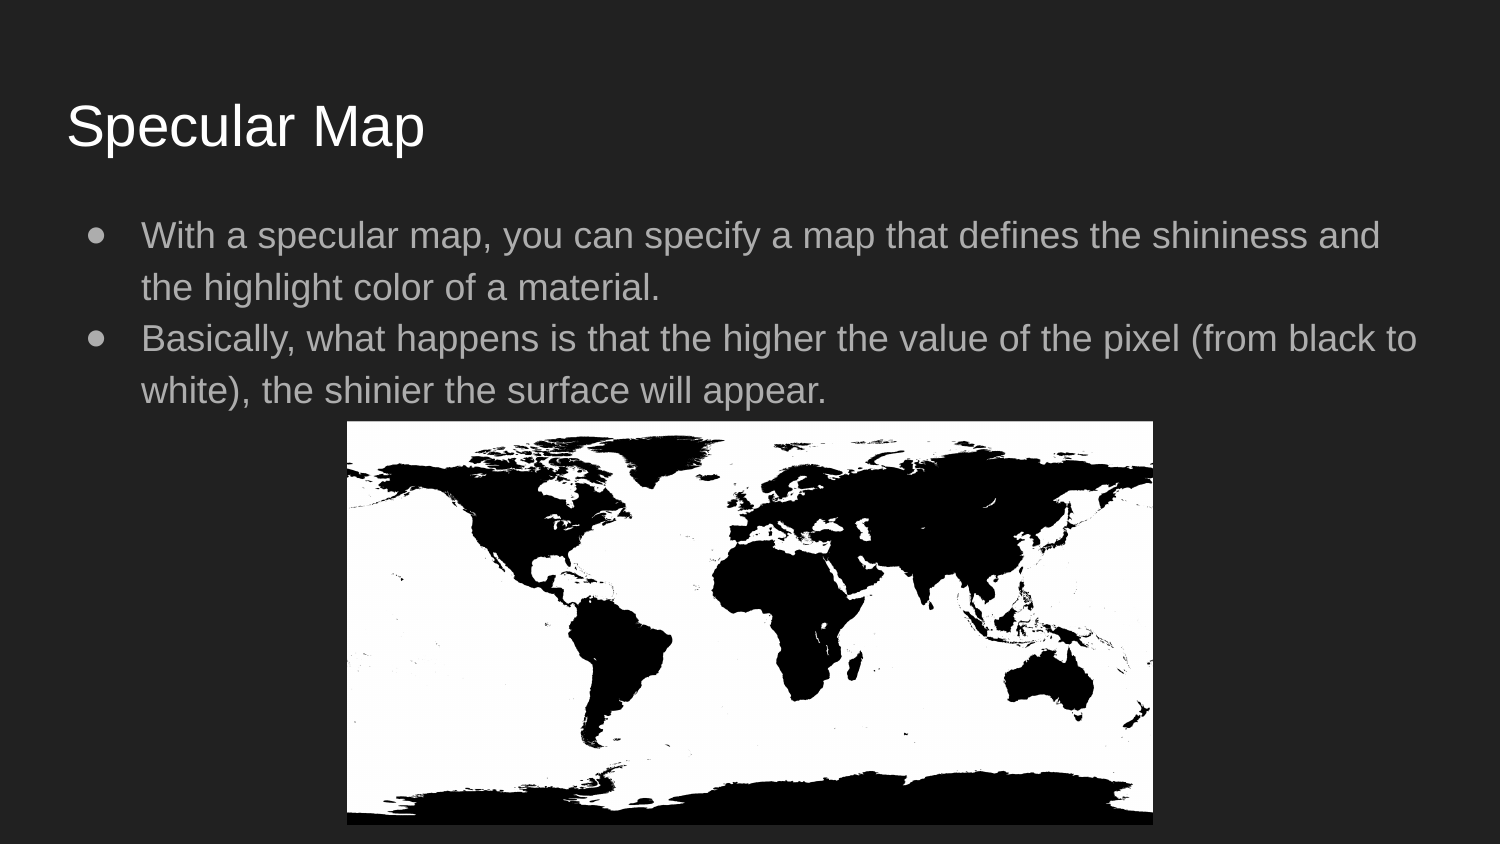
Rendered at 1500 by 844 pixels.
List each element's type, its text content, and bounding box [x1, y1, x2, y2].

title Specular Map [51, 72, 1449, 167]
picture [347, 421, 1153, 825]
list With a specular map, you can specify a map that defines the shininess and the highlight color of a material. Basically, what happens is that the higher the value of the pixel (from black to white), the shinier the surface will appear. [51, 189, 1449, 750]
